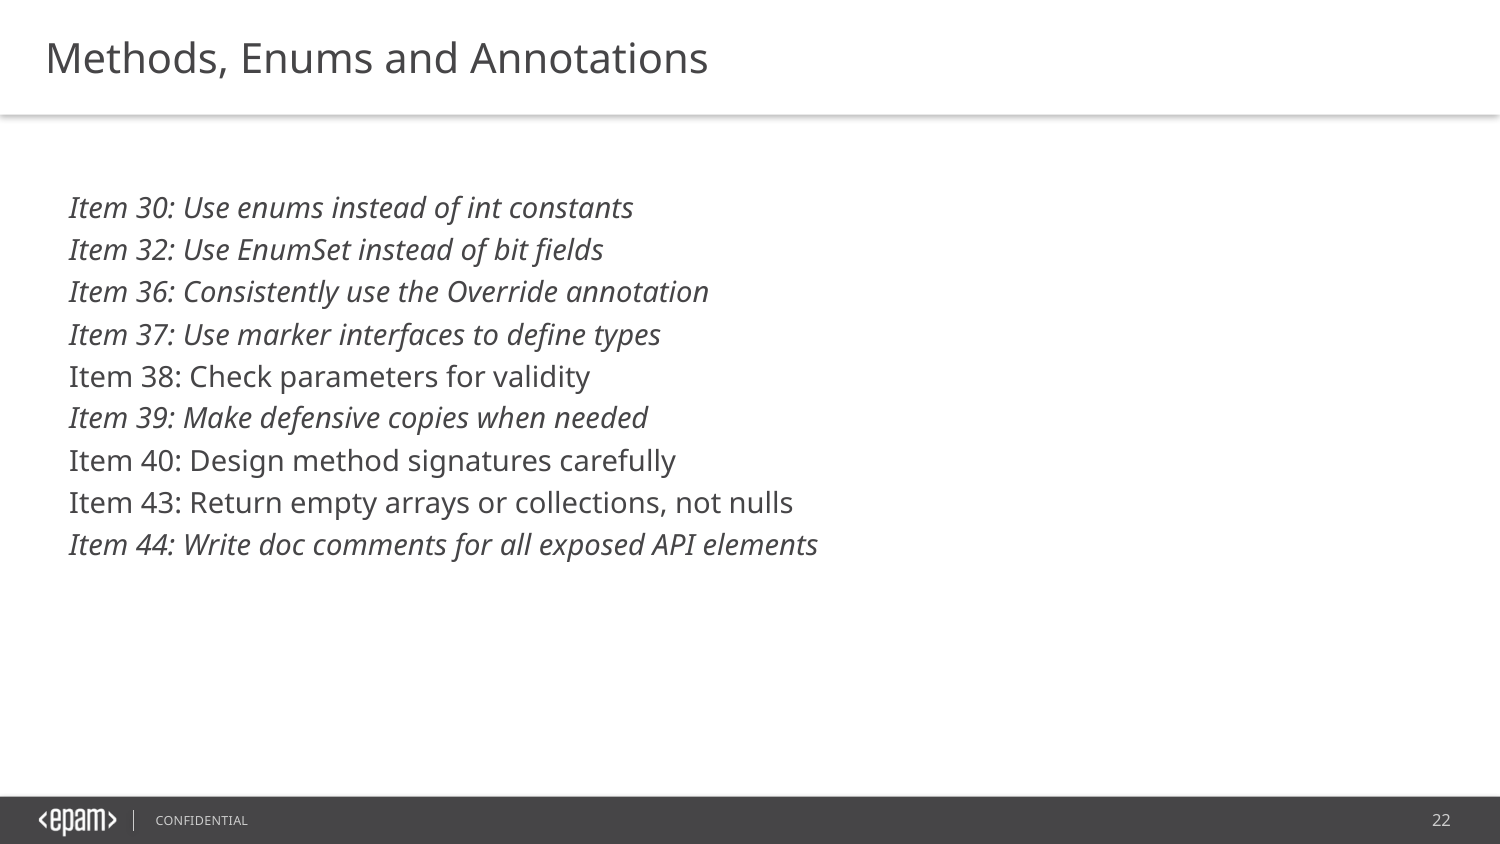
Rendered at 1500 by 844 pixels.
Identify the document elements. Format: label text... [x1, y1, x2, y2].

list Item 30: Use enums instead of int constants Item 32: Use EnumSet instead of bit fields Item 36: Consistently use the Override annotation Item 37: Use marker interfaces to define types Item 38: Check parameters for validity Item 39: Make defensive copies when needed Item 40: Design method signatures carefully Item 43: Return empty arrays or collections, not nulls Item 44: Write doc comments for all exposed API elements [57, 176, 1426, 732]
picture [38, 808, 117, 837]
list Methods, Enums and Annotations [0, 0, 1500, 115]
